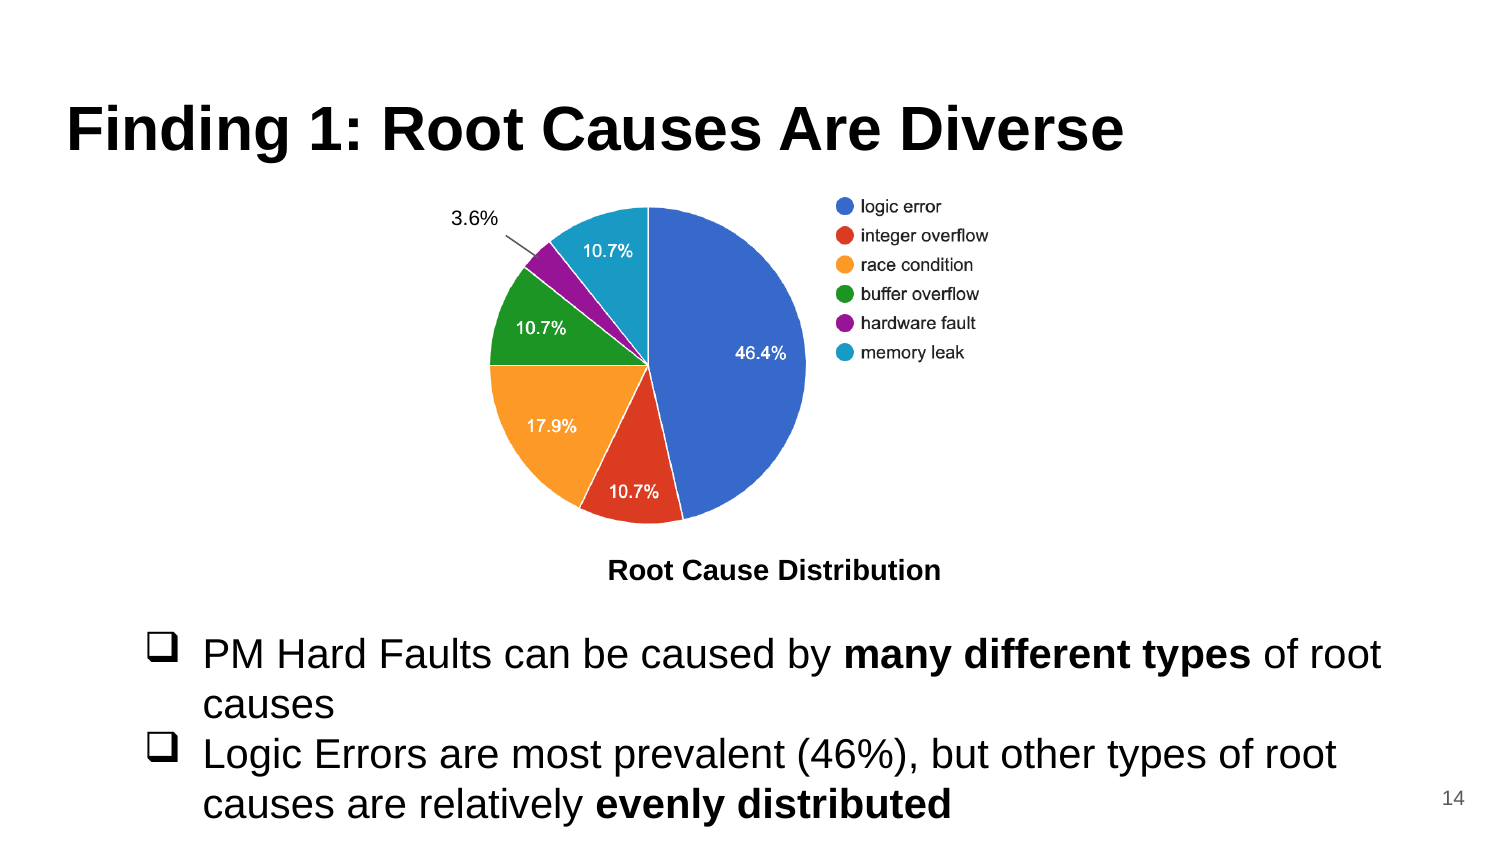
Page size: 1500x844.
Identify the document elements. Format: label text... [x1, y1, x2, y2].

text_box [505, 235, 539, 259]
text_box Root Cause Distribution [592, 536, 1162, 602]
text_box PM Hard Faults can be caused by many different types of root causes Logic Errors are most prevalent (46%), but other types of root causes are relatively evenly distributed [112, 612, 1424, 843]
slide_number 14 [1424, 764, 1480, 830]
title Finding 1: Root Causes Are Diverse [51, 72, 1449, 167]
text_box 3.6% [436, 192, 473, 243]
picture [478, 171, 1022, 537]
